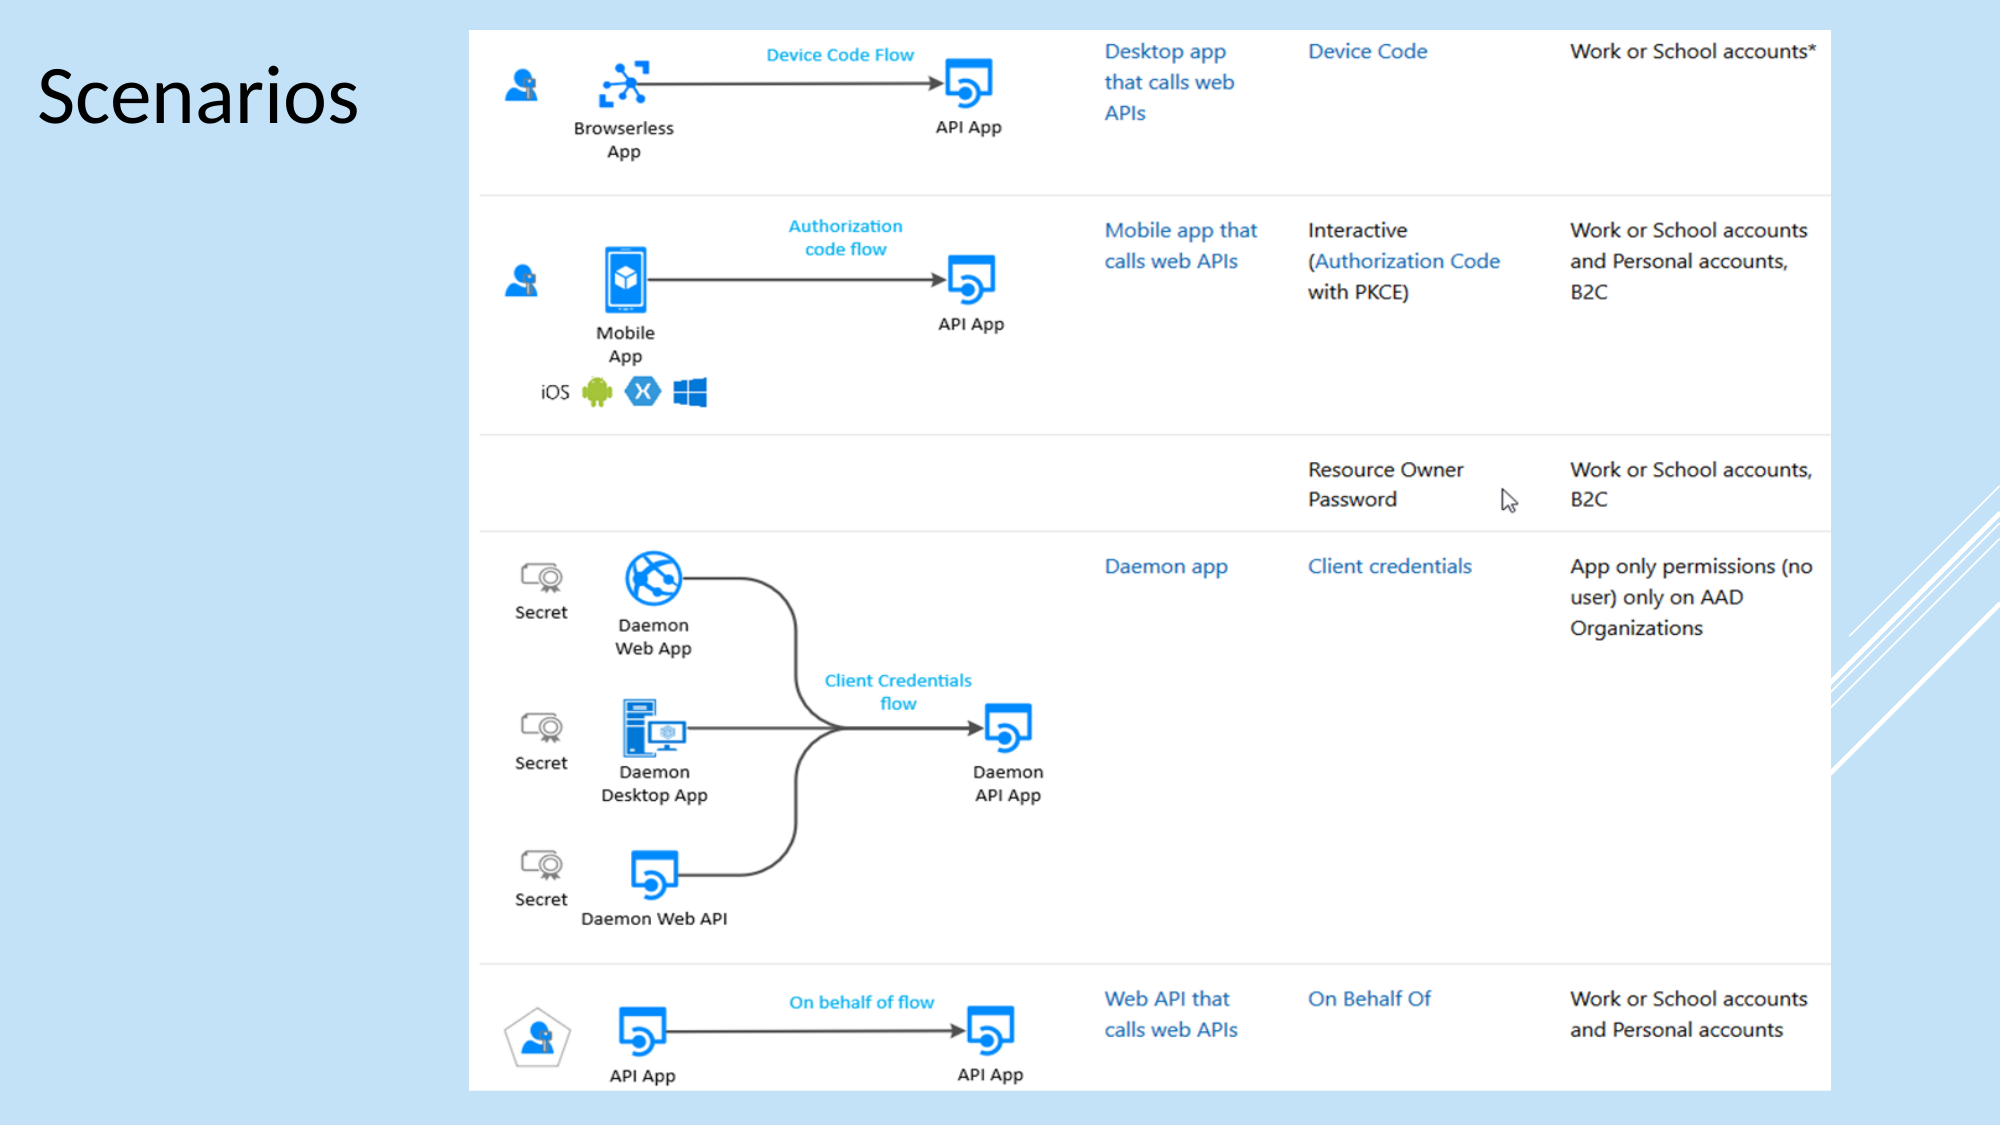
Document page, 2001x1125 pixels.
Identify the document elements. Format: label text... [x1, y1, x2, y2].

picture [468, 29, 1831, 1093]
title Scenarios [22, 13, 388, 168]
